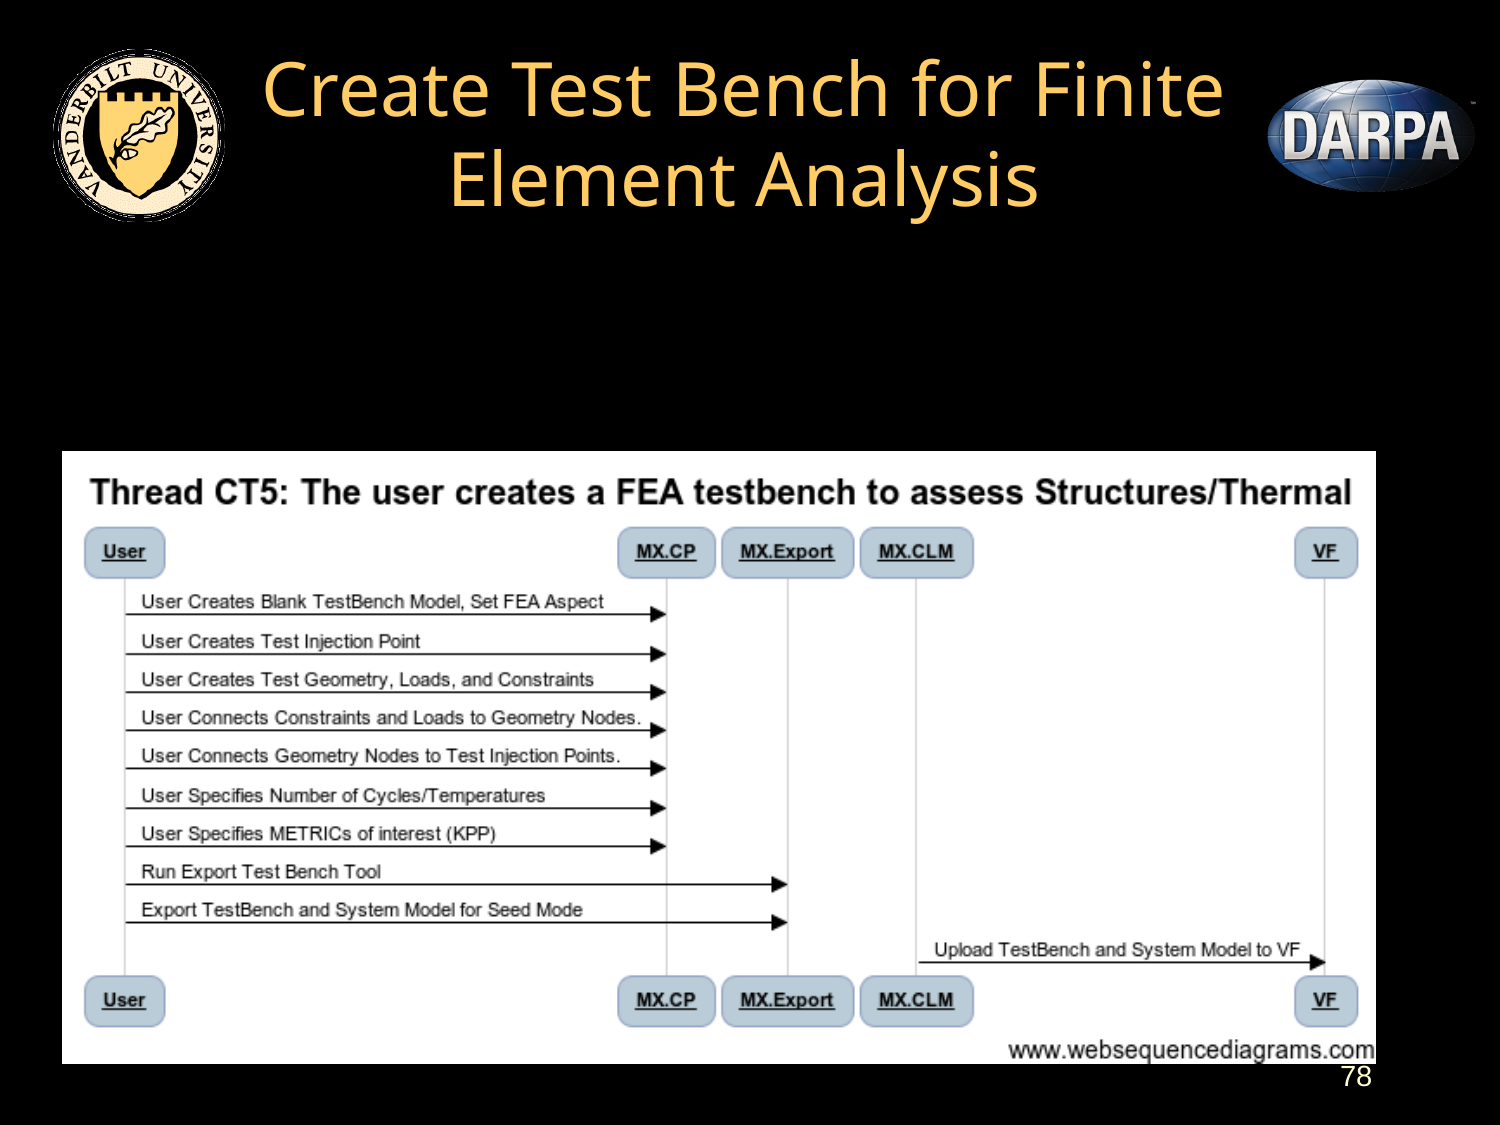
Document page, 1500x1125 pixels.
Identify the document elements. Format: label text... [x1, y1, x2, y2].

picture [62, 450, 1376, 1064]
picture [53, 49, 225, 222]
slide_number 78 [1074, 1037, 1388, 1113]
title Create Test Bench for Finite Element Analysis [224, 62, 1263, 201]
picture [1264, 77, 1478, 194]
